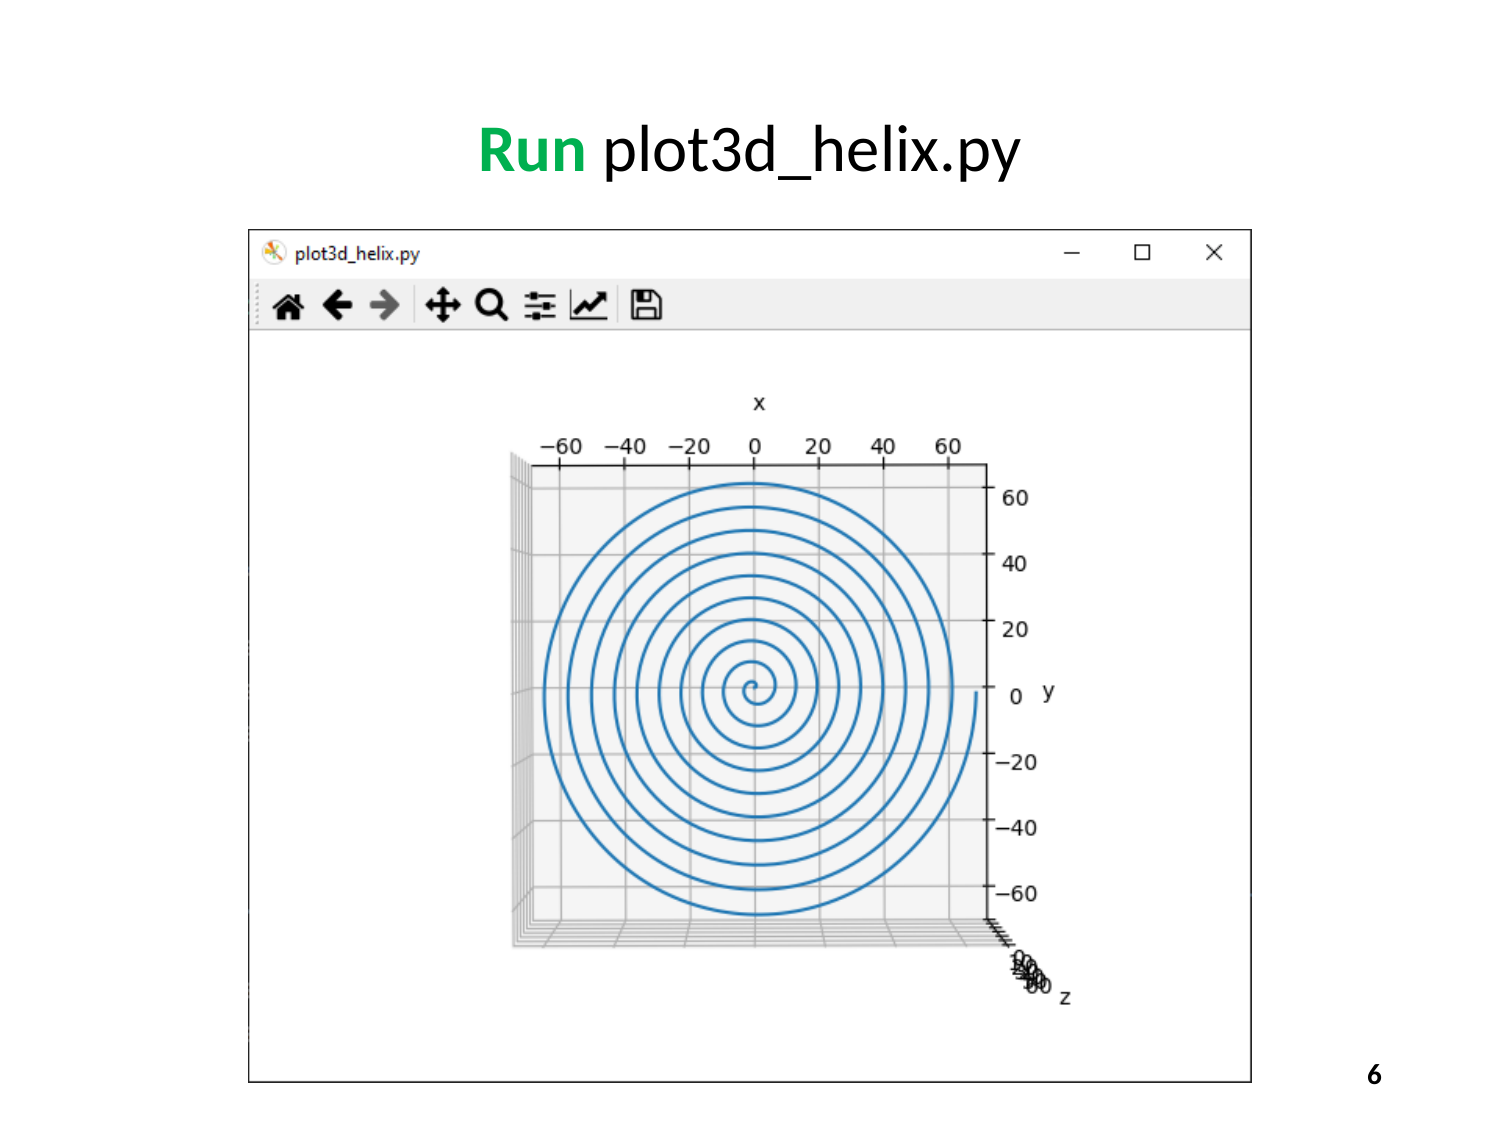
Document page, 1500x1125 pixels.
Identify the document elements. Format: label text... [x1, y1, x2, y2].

slide_number 6 [1059, 1042, 1397, 1103]
picture [248, 229, 1252, 1083]
title Run plot3d_helix.py [103, 59, 1397, 241]
